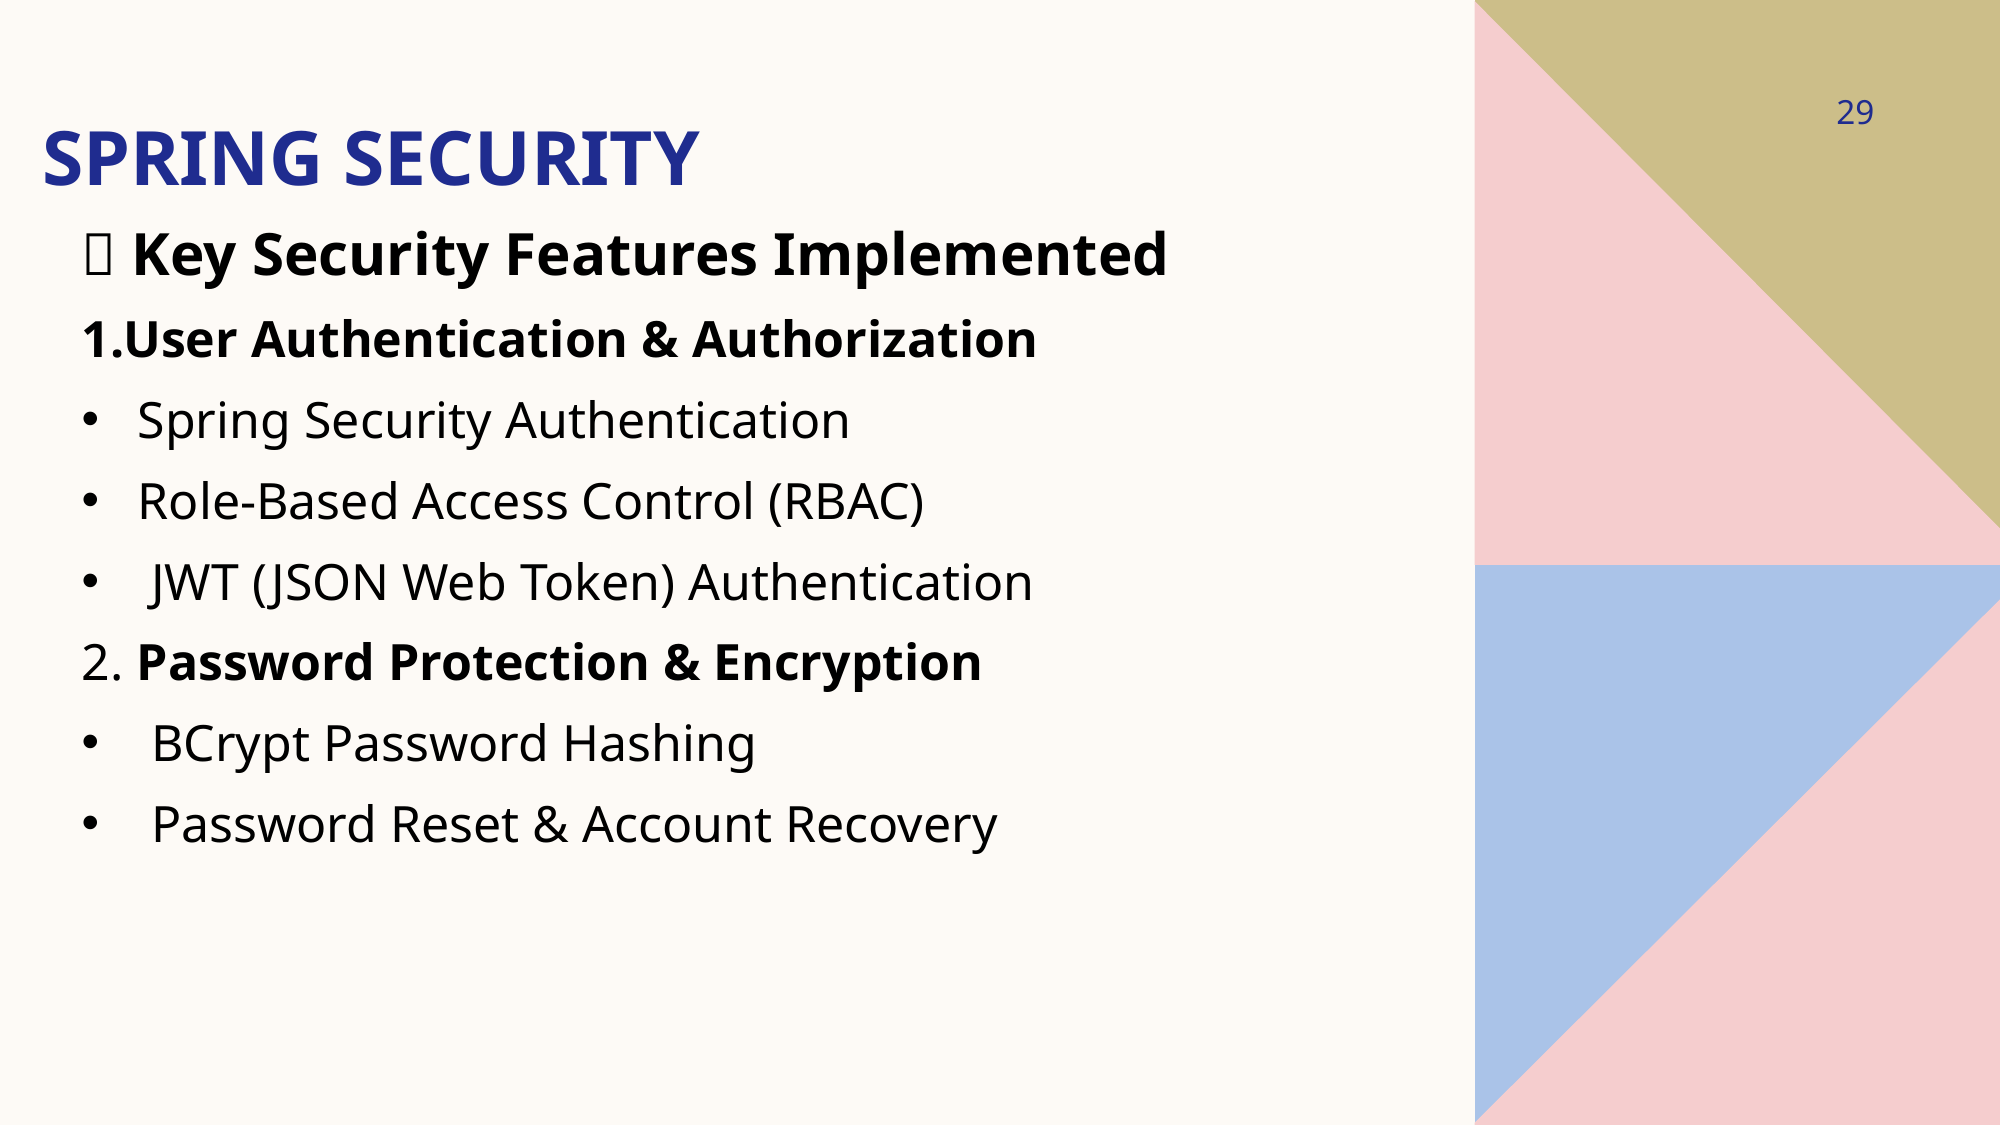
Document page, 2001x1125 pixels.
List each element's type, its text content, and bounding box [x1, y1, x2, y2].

title Spring Security [27, 0, 1307, 201]
slide_number 29 [1712, 75, 1875, 153]
list 🔹 Key Security Features Implemented 1.User Authentication & Authorization Spring Security Authentication Role-Based Access Control (RBAC) JWT (JSON Web Token) Authentication 2. Password Protection & Encryption BCrypt Password Hashing Password Reset & Account Recovery [66, 216, 1373, 1107]
